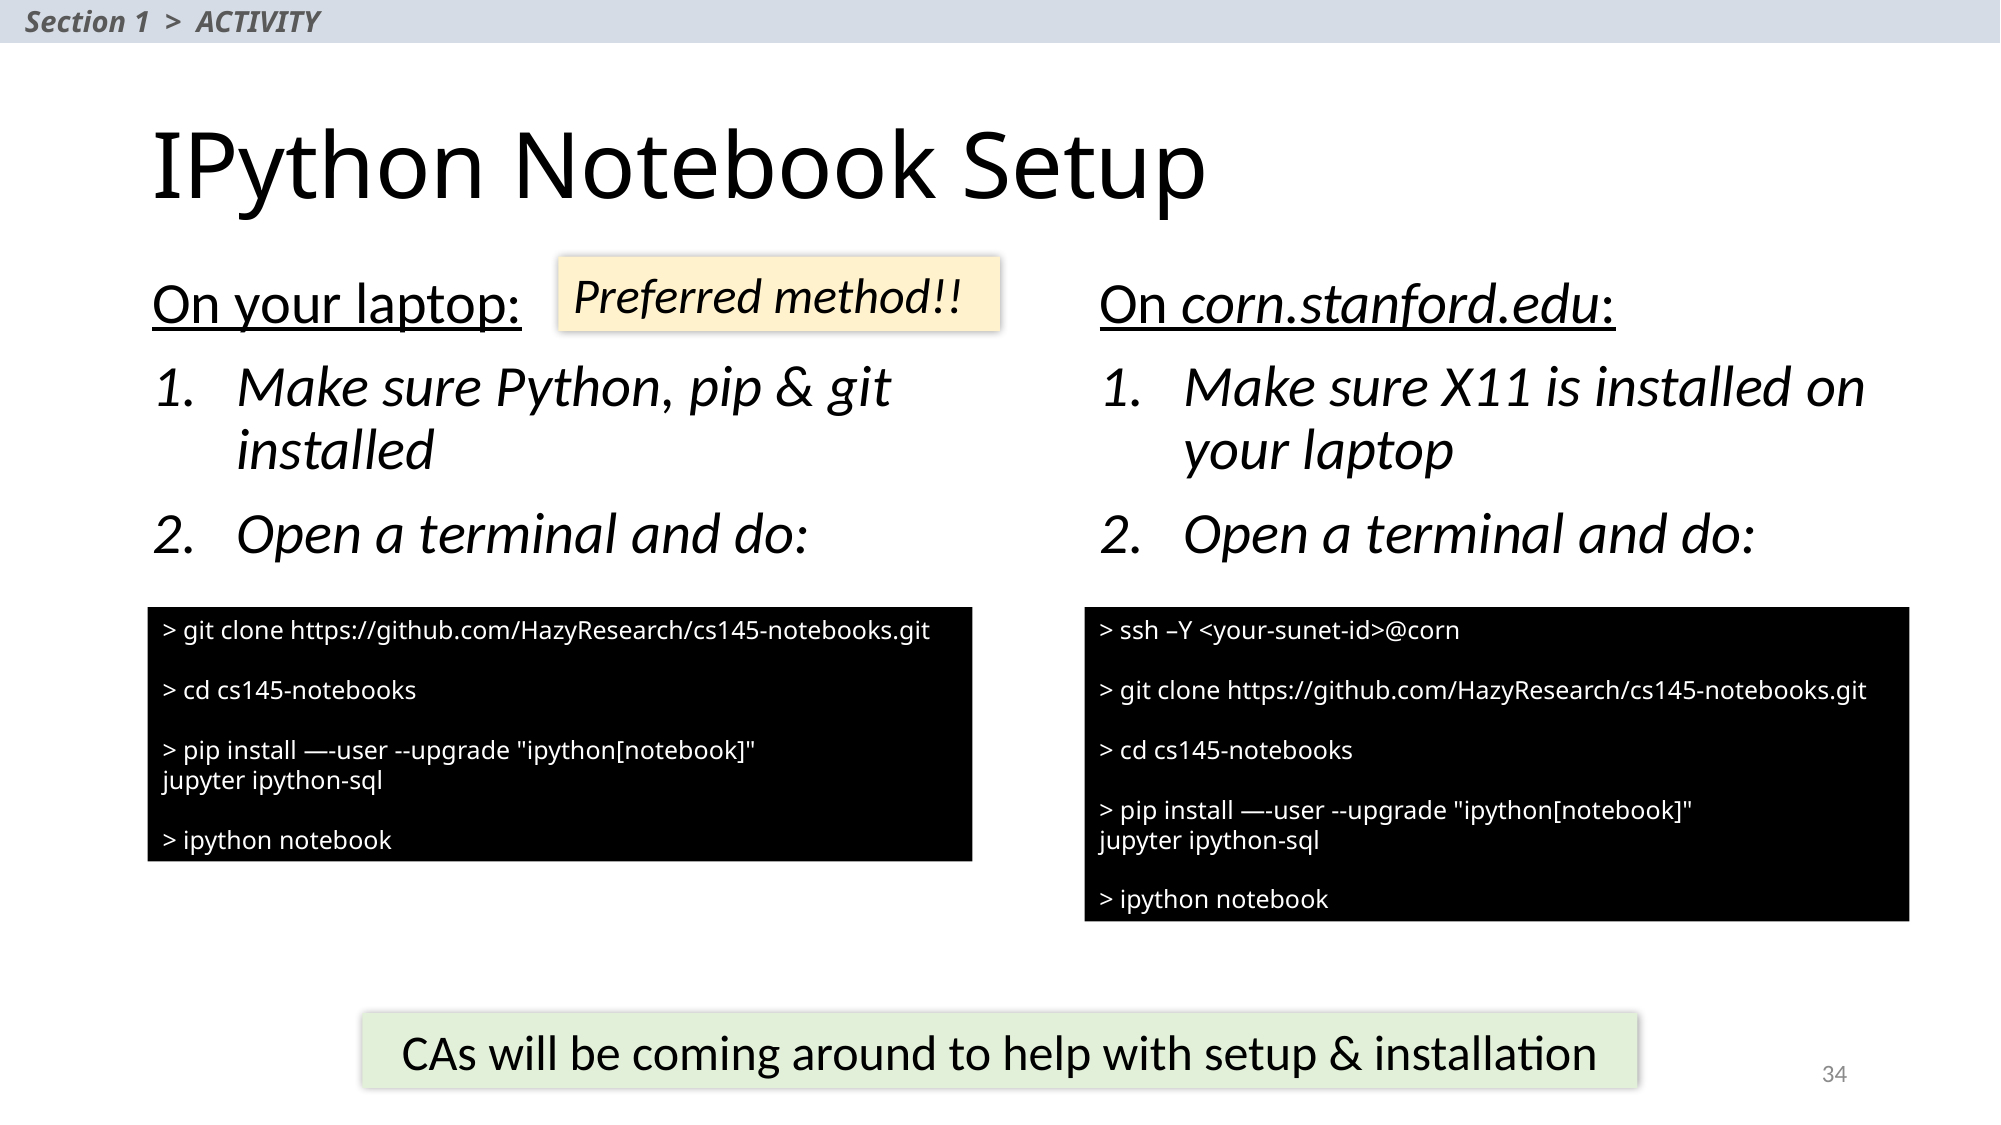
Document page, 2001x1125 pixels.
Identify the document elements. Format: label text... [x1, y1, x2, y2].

list On your laptop: Make sure Python, pip & git installed Open a terminal and do: [137, 265, 983, 980]
text_box Preferred method!! [558, 256, 1000, 332]
text_box > git clone https://github.com/HazyResearch/cs145-notebooks.git > cd cs145-notebooks > pip install —-user --upgrade "ipython[notebook]" jupyter ipython-sql > ipython notebook [147, 607, 973, 862]
text_box > ssh –Y <your-sunet-id>@corn > git clone https://github.com/HazyResearch/cs145-notebooks.git > cd cs145-notebooks > pip install —-user --upgrade "ipython[notebook]" jupyter ipython-sql > ipython notebook [1084, 607, 1910, 922]
title IPython Notebook Setup [137, 59, 1863, 278]
text_box CAs will be coming around to help with setup & installation [362, 1013, 1638, 1088]
text_box [1058, 303, 1904, 1017]
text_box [0, 0, 2000, 47]
slide_number 34 [1412, 1042, 1863, 1103]
text_box On corn.stanford.edu: Make sure X11 is installed on your laptop Open a terminal and do: [1084, 265, 1930, 980]
